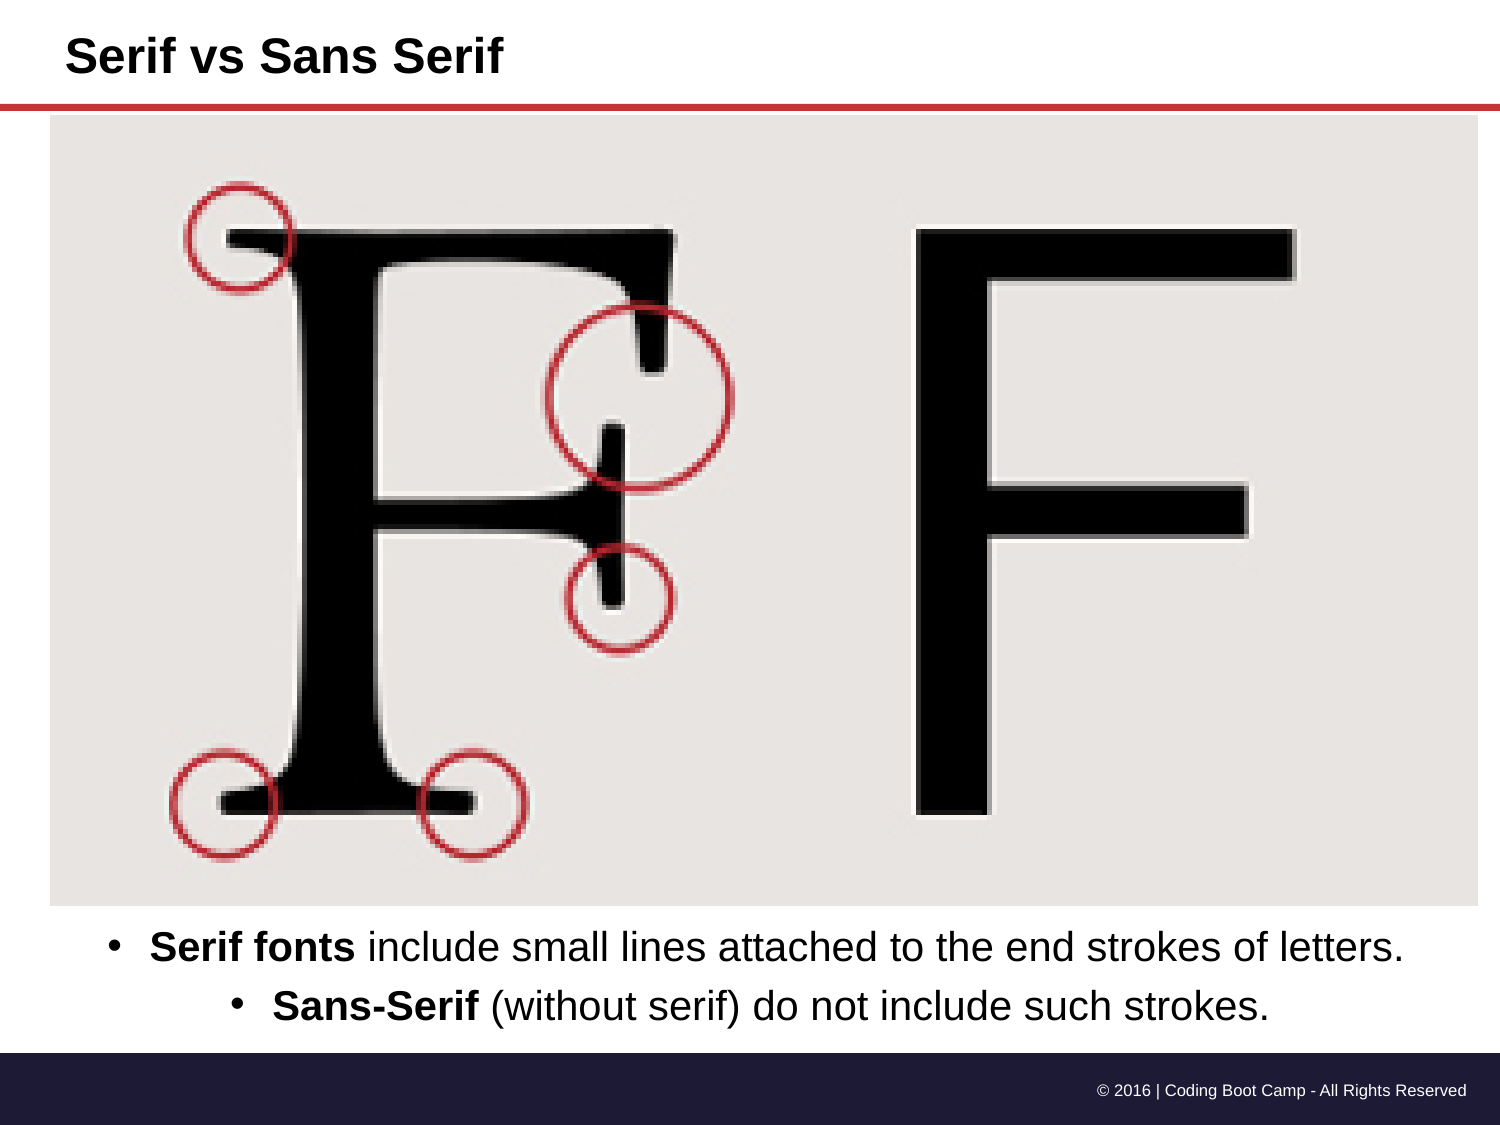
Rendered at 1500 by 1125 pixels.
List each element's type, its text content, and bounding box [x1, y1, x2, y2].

text_box Serif vs Sans Serif [50, 16, 913, 91]
picture [49, 115, 1478, 906]
text_box Serif fonts include small lines attached to the end strokes of letters. Sans-Serif (without serif) do not include such strokes. [49, 914, 1463, 1063]
